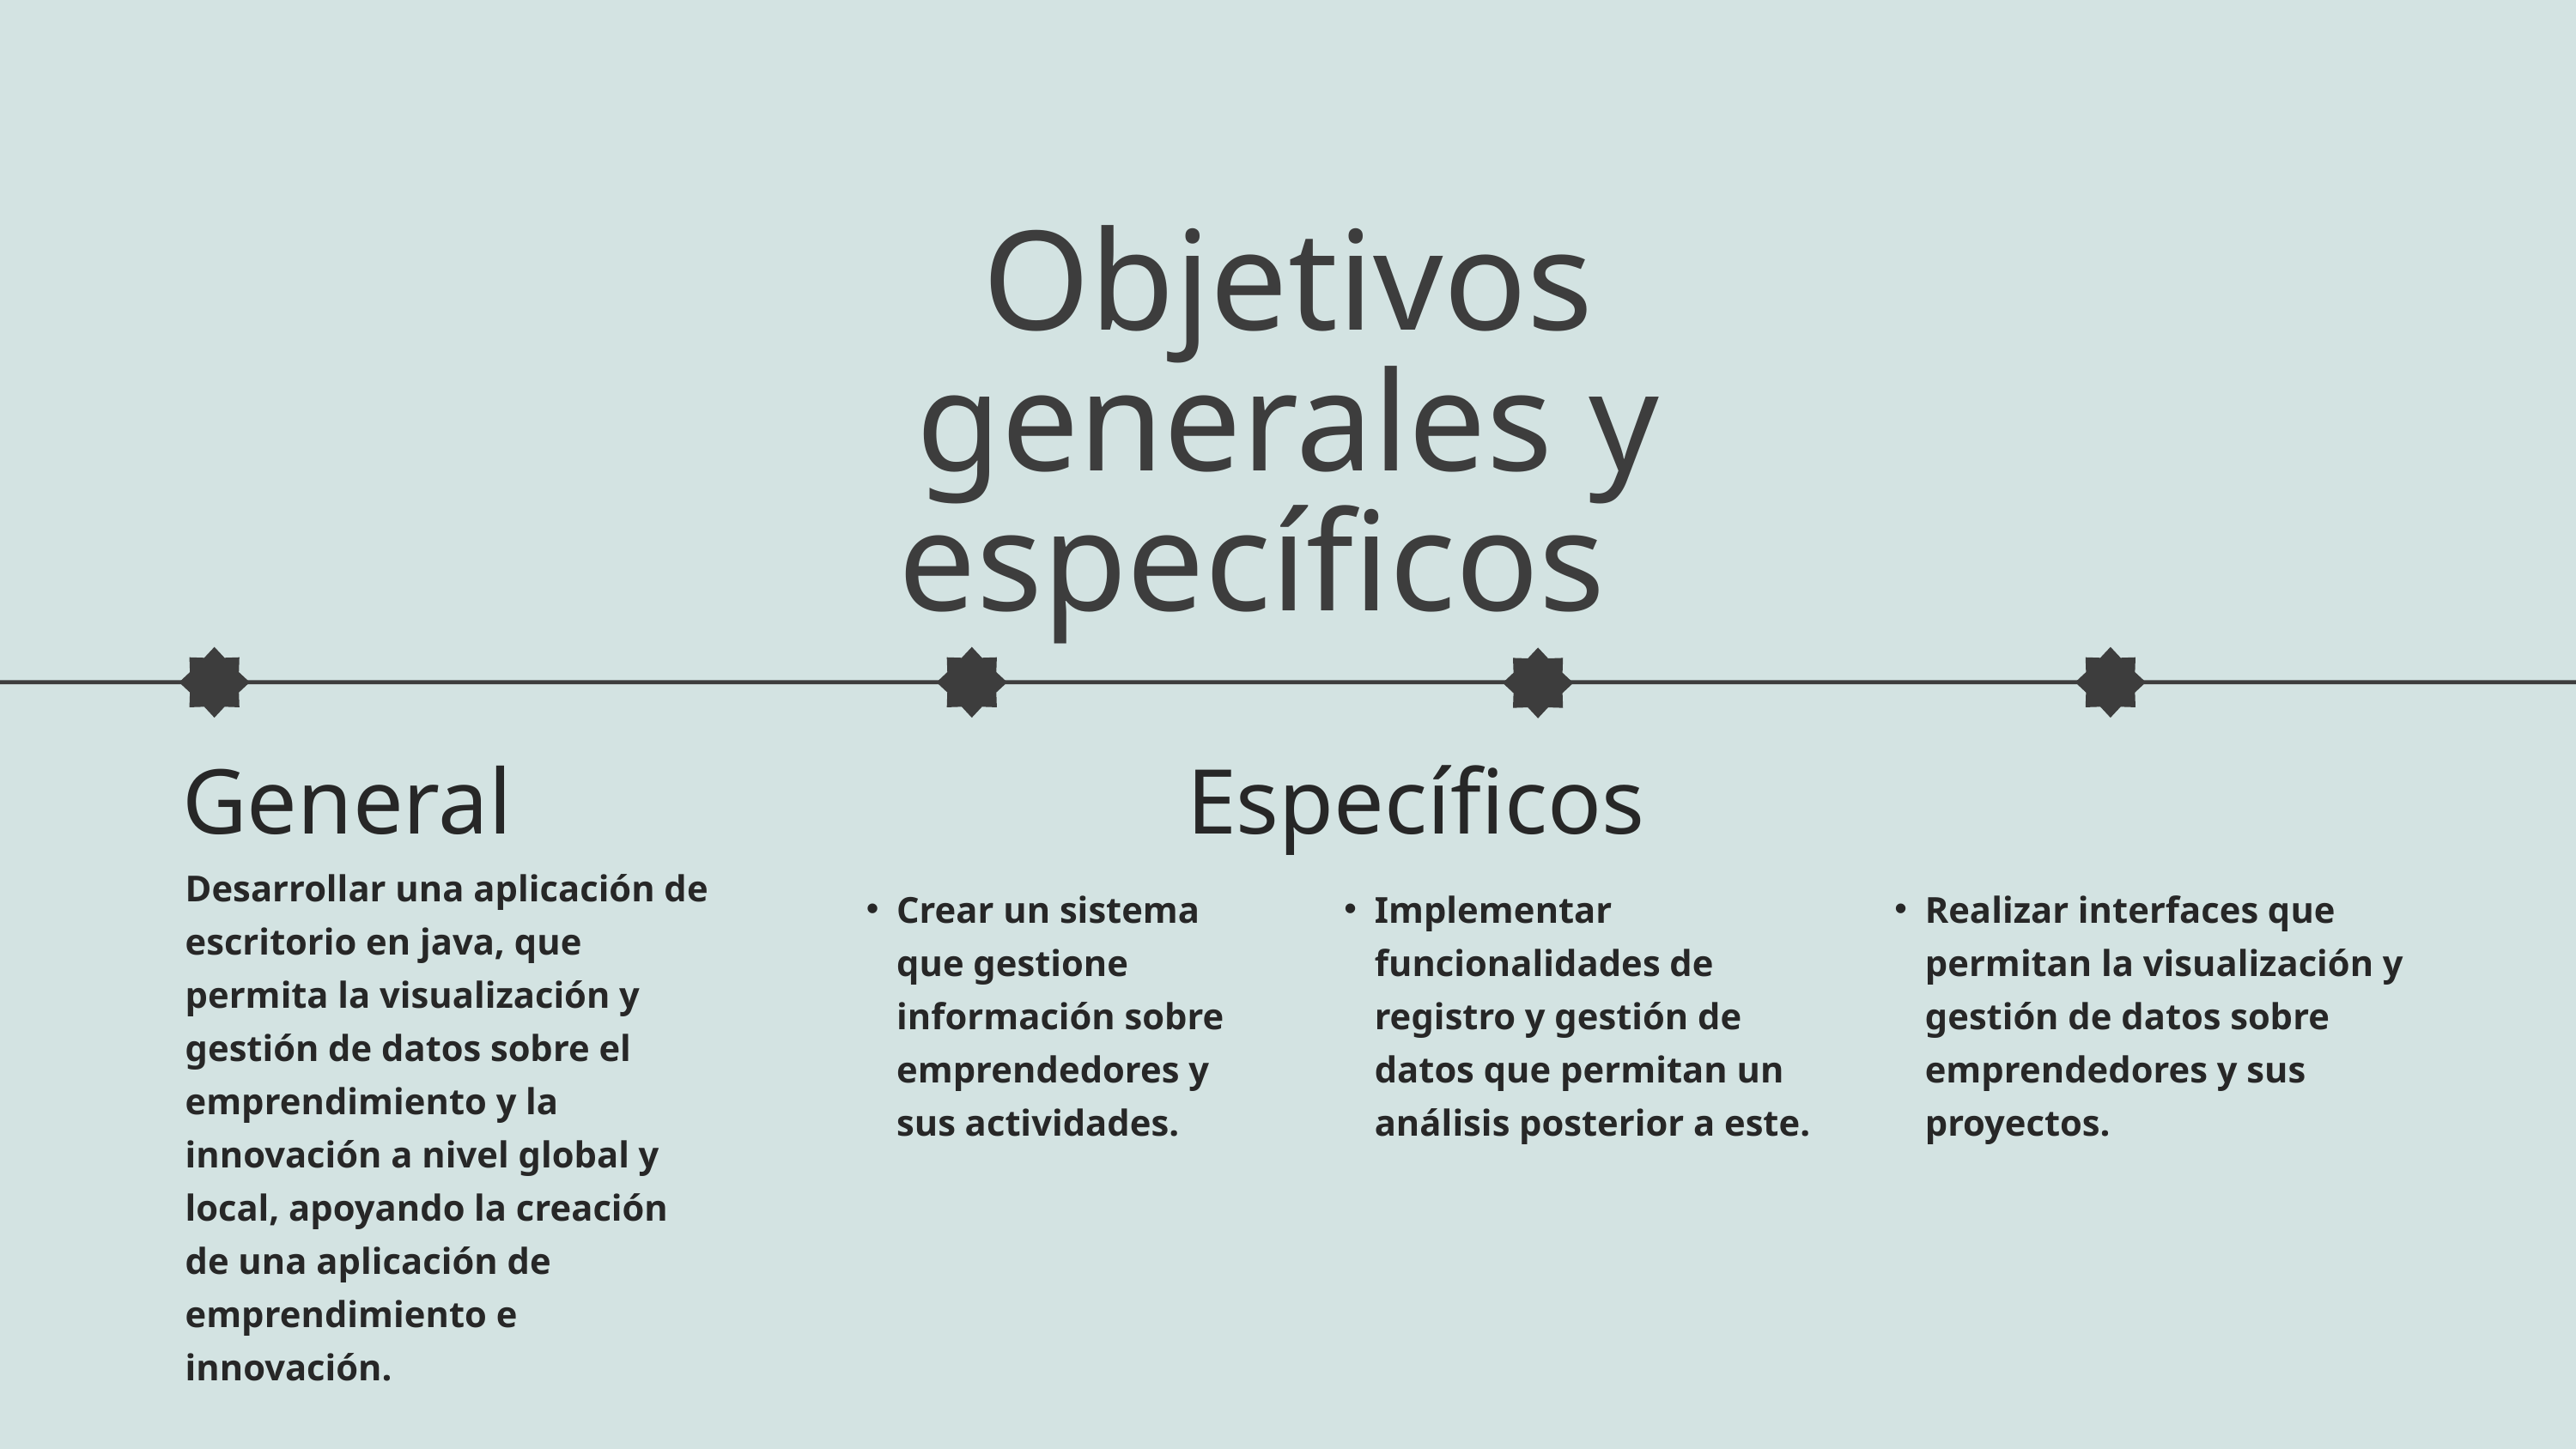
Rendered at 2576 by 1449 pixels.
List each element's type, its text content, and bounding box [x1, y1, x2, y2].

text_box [1502, 647, 1574, 718]
text_box Específicos [1187, 760, 1698, 852]
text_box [936, 646, 1008, 718]
text_box Implementar funcionalidades de registro y gestión de datos que permitan un análisis posterior a este. [1314, 876, 1826, 1143]
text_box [2075, 646, 2147, 718]
text_box Objetivos generales y específicos [654, 217, 1922, 639]
text_box General [159, 760, 524, 852]
text_box Desarrollar una aplicación de escritorio en java, que permita la visualización y gestión de datos sobre el emprendimiento y la innovación a nivel global y local, apoyando la creación de una aplicación de emprendimiento e innovación. [185, 855, 722, 1389]
text_box Realizar interfaces que permitan la visualización y gestión de datos sobre emprendedores y sus proyectos. [1864, 876, 2409, 1143]
text_box Crear un sistema que gestione información sobre emprendedores y sus actividades. [835, 876, 1236, 1143]
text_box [179, 646, 251, 718]
